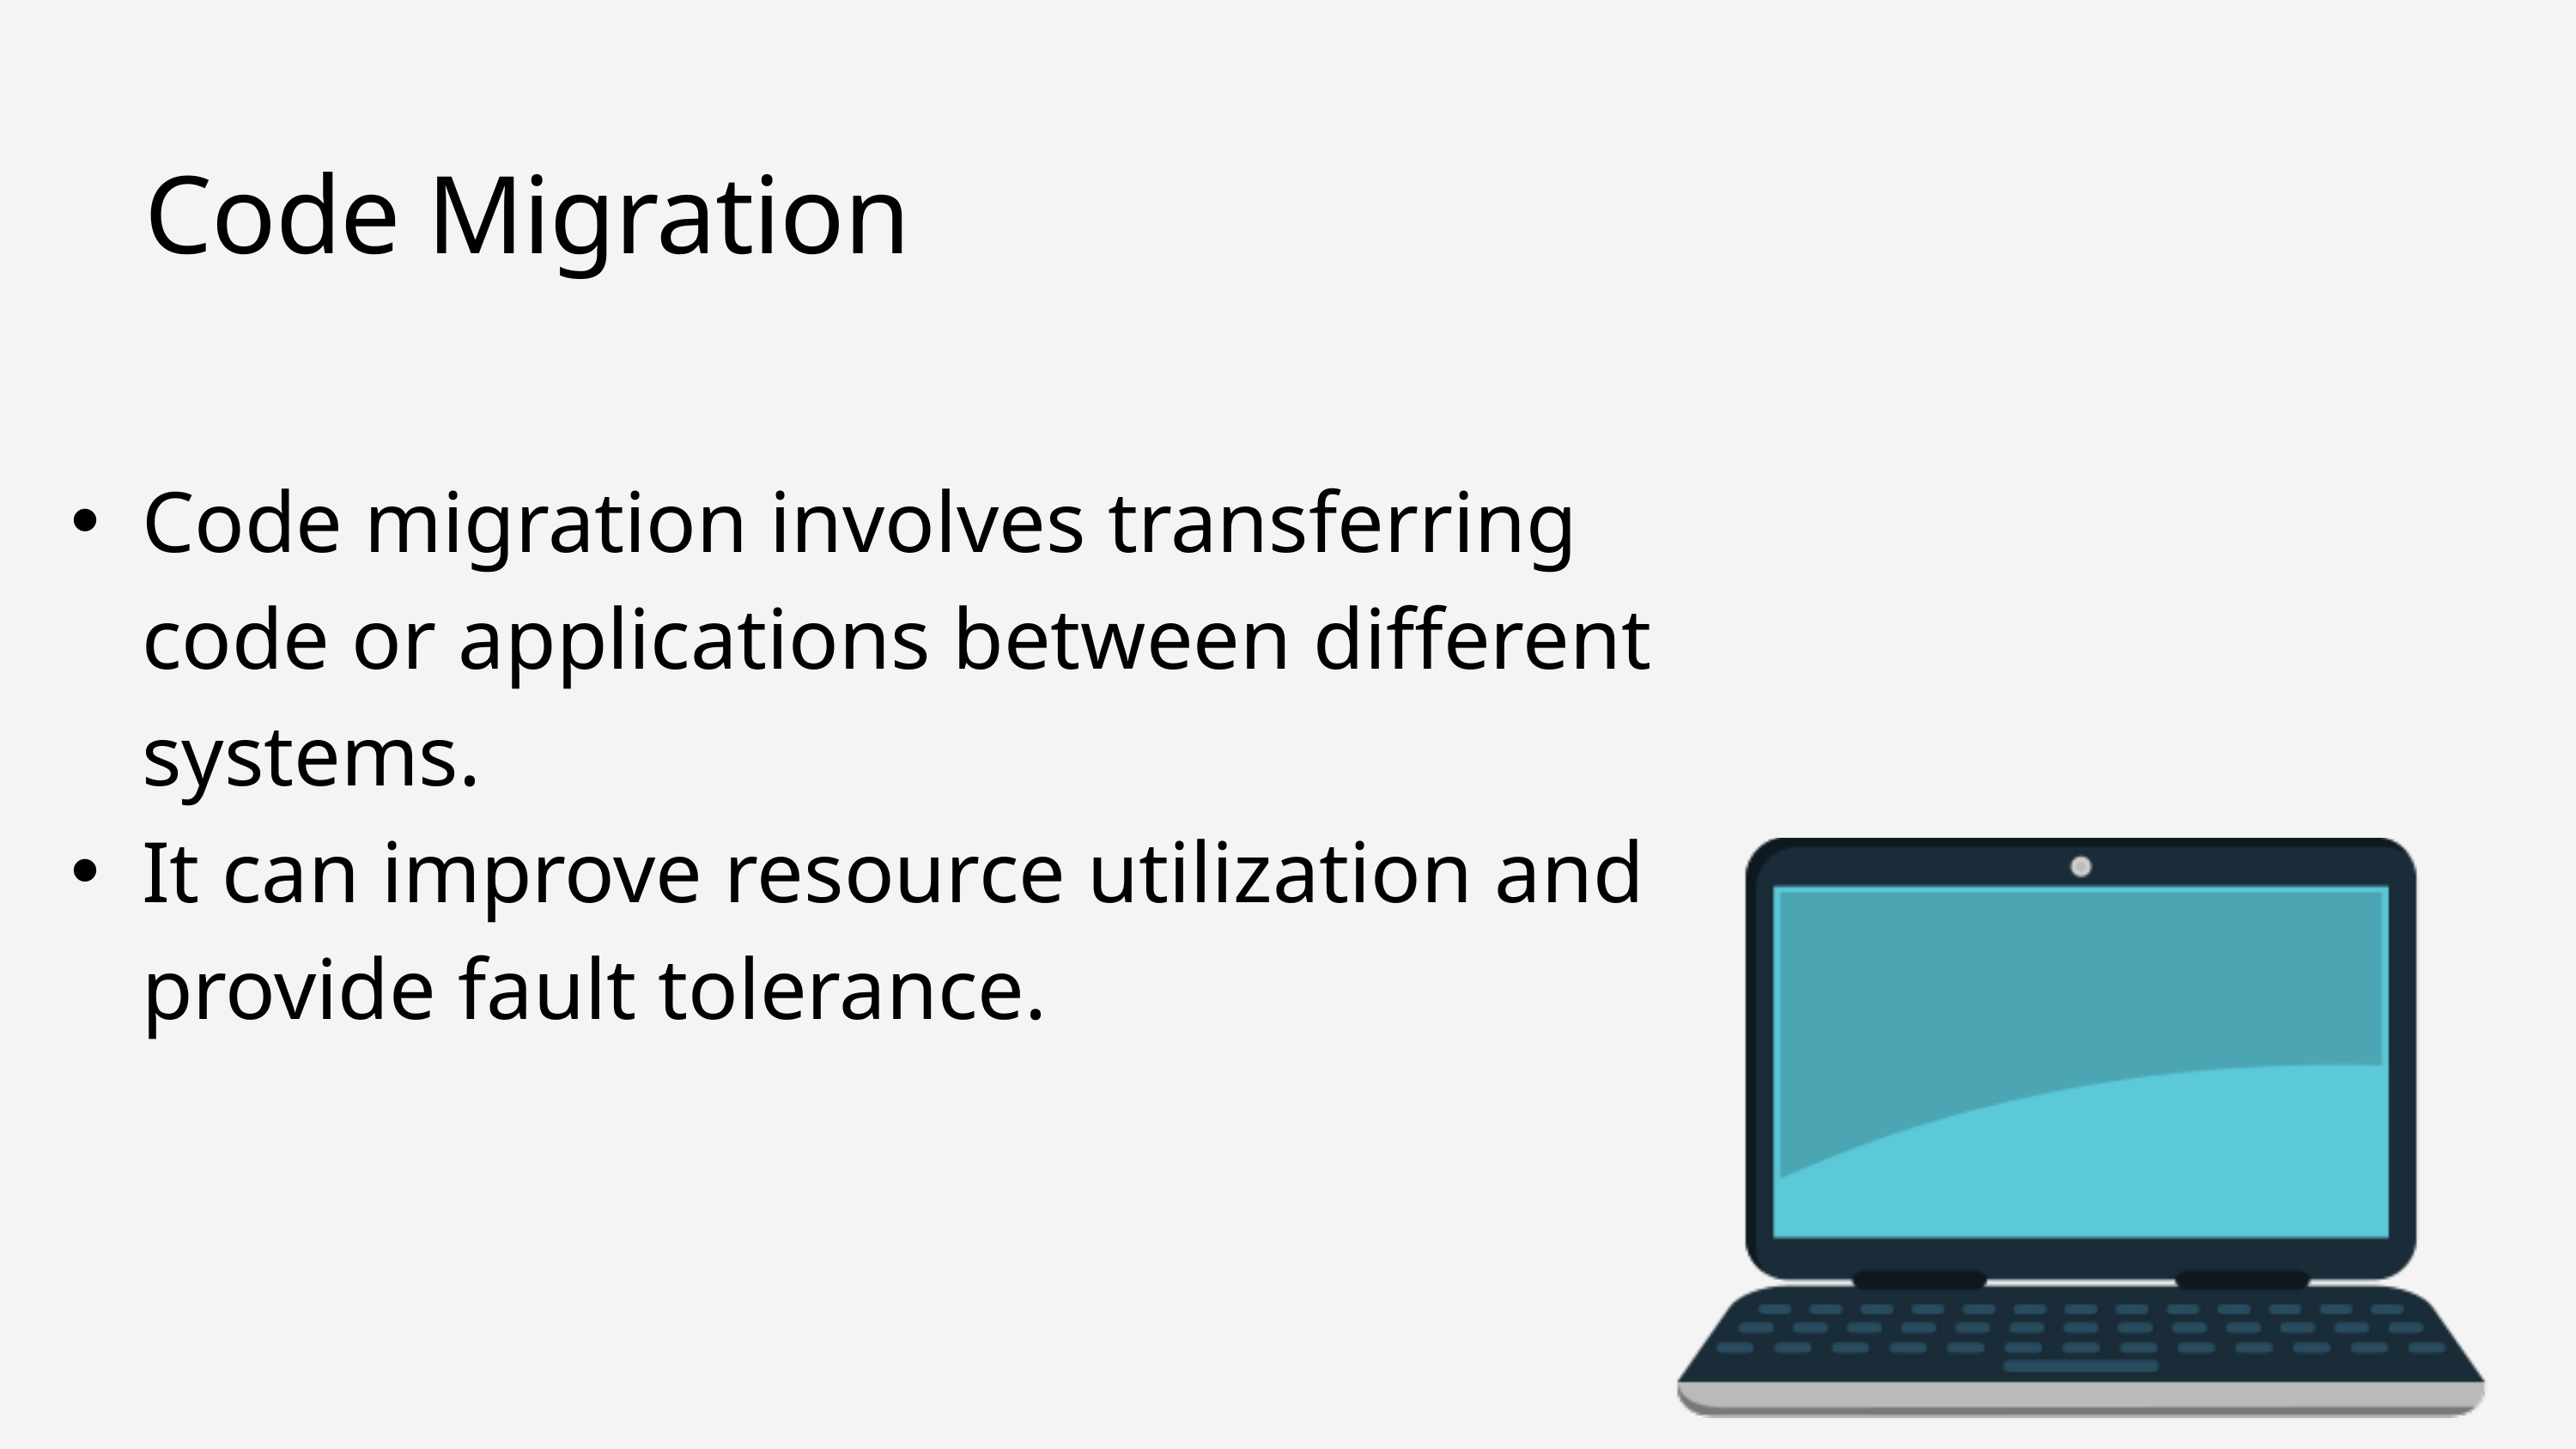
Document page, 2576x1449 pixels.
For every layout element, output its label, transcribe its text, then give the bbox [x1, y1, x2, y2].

text_box [1676, 838, 2488, 1418]
text_box Code migration involves transferring code or applications between different systems. It can improve resource utilization and provide fault tolerance. [0, 452, 1677, 1036]
text_box Code Migration [144, 135, 2082, 276]
